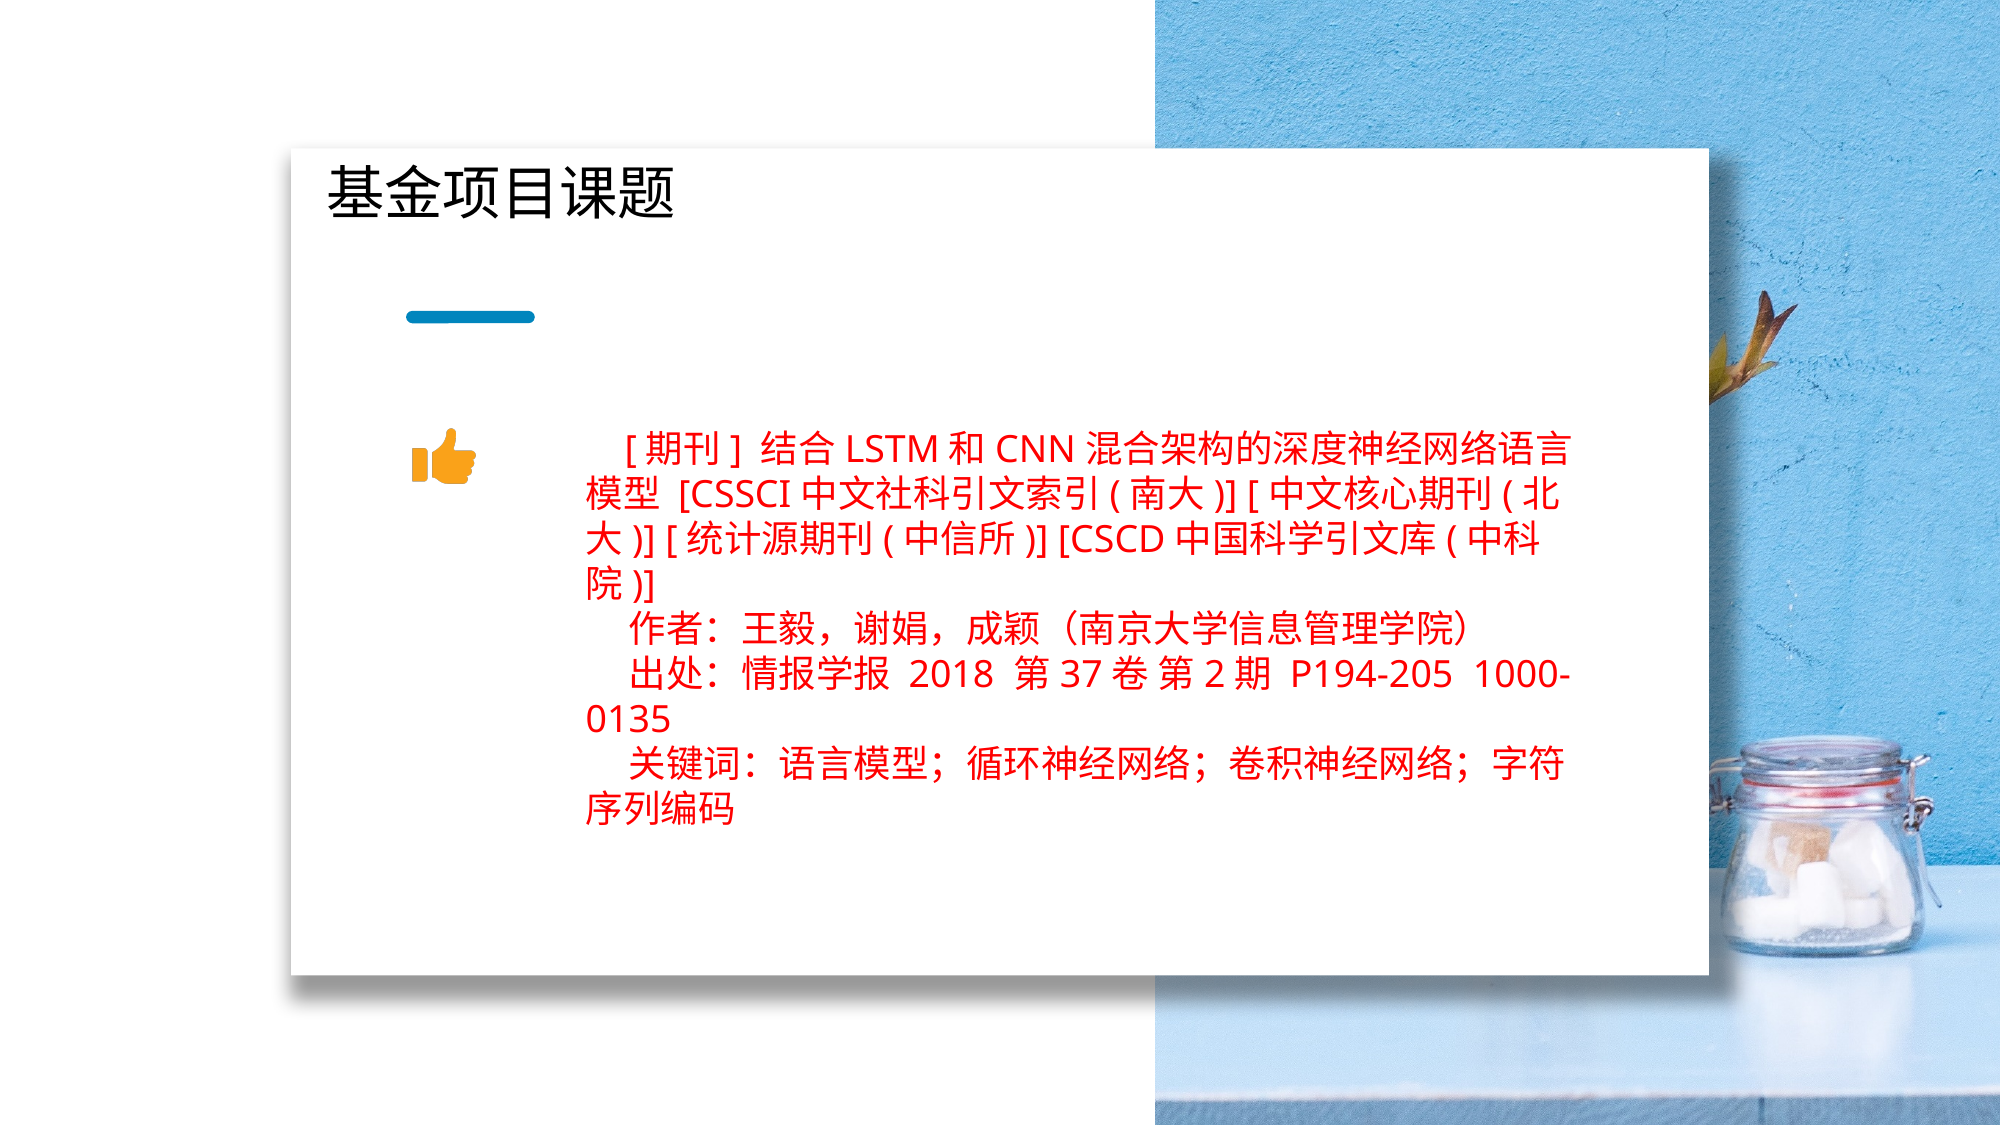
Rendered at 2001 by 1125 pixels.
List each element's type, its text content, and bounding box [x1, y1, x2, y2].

picture [1155, 0, 2000, 1125]
text_box [290, 147, 1155, 977]
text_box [311, 148, 1279, 324]
text_box [期刊] 结合LSTM和CNN混合架构的深度神经网络语言模型 [CSSCI中文社科引文索引(南大)] [中文核心期刊(北大)] [统计源期刊(中信所)] [CSCD中国科学引文库(中科院)] 作者：王毅，谢娟，成颖（南京大学信息管理学院） 出处：情报学报 2018 第37卷 第2期 P194-205 1000-0135 关键词：语言模型；循环神经网络；卷积神经网络；字符序列编码 [570, 418, 1155, 883]
picture [406, 418, 482, 494]
